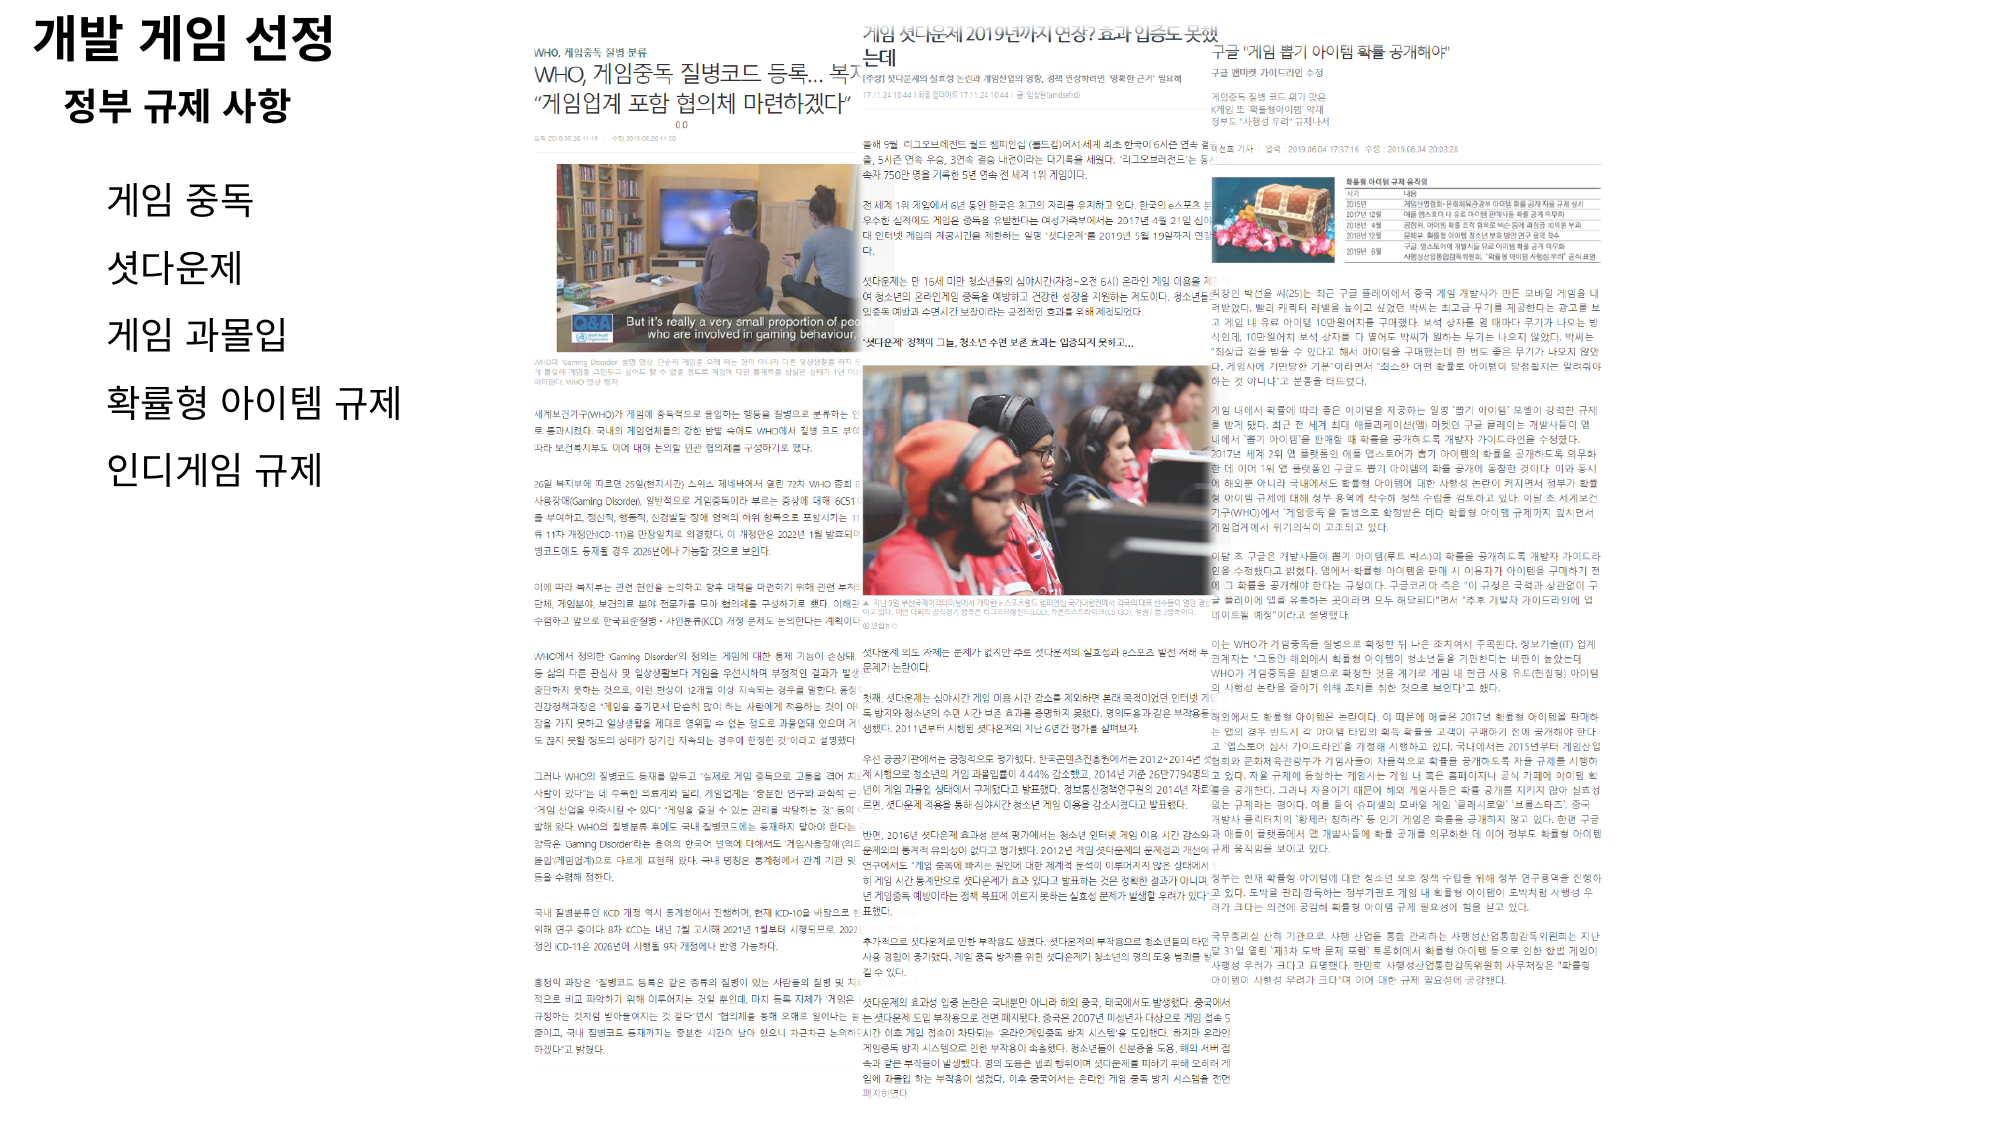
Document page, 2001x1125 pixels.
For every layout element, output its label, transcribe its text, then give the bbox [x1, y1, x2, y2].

text_box 정부 규제 사항 [49, 75, 307, 136]
picture [524, 22, 1612, 1103]
text_box 게임 중독 셧다운제 게임 과몰입 확률형 아이템 규제 인디게임 규제 [91, 147, 419, 500]
text_box 개발 게임 선정 [17, 0, 352, 75]
